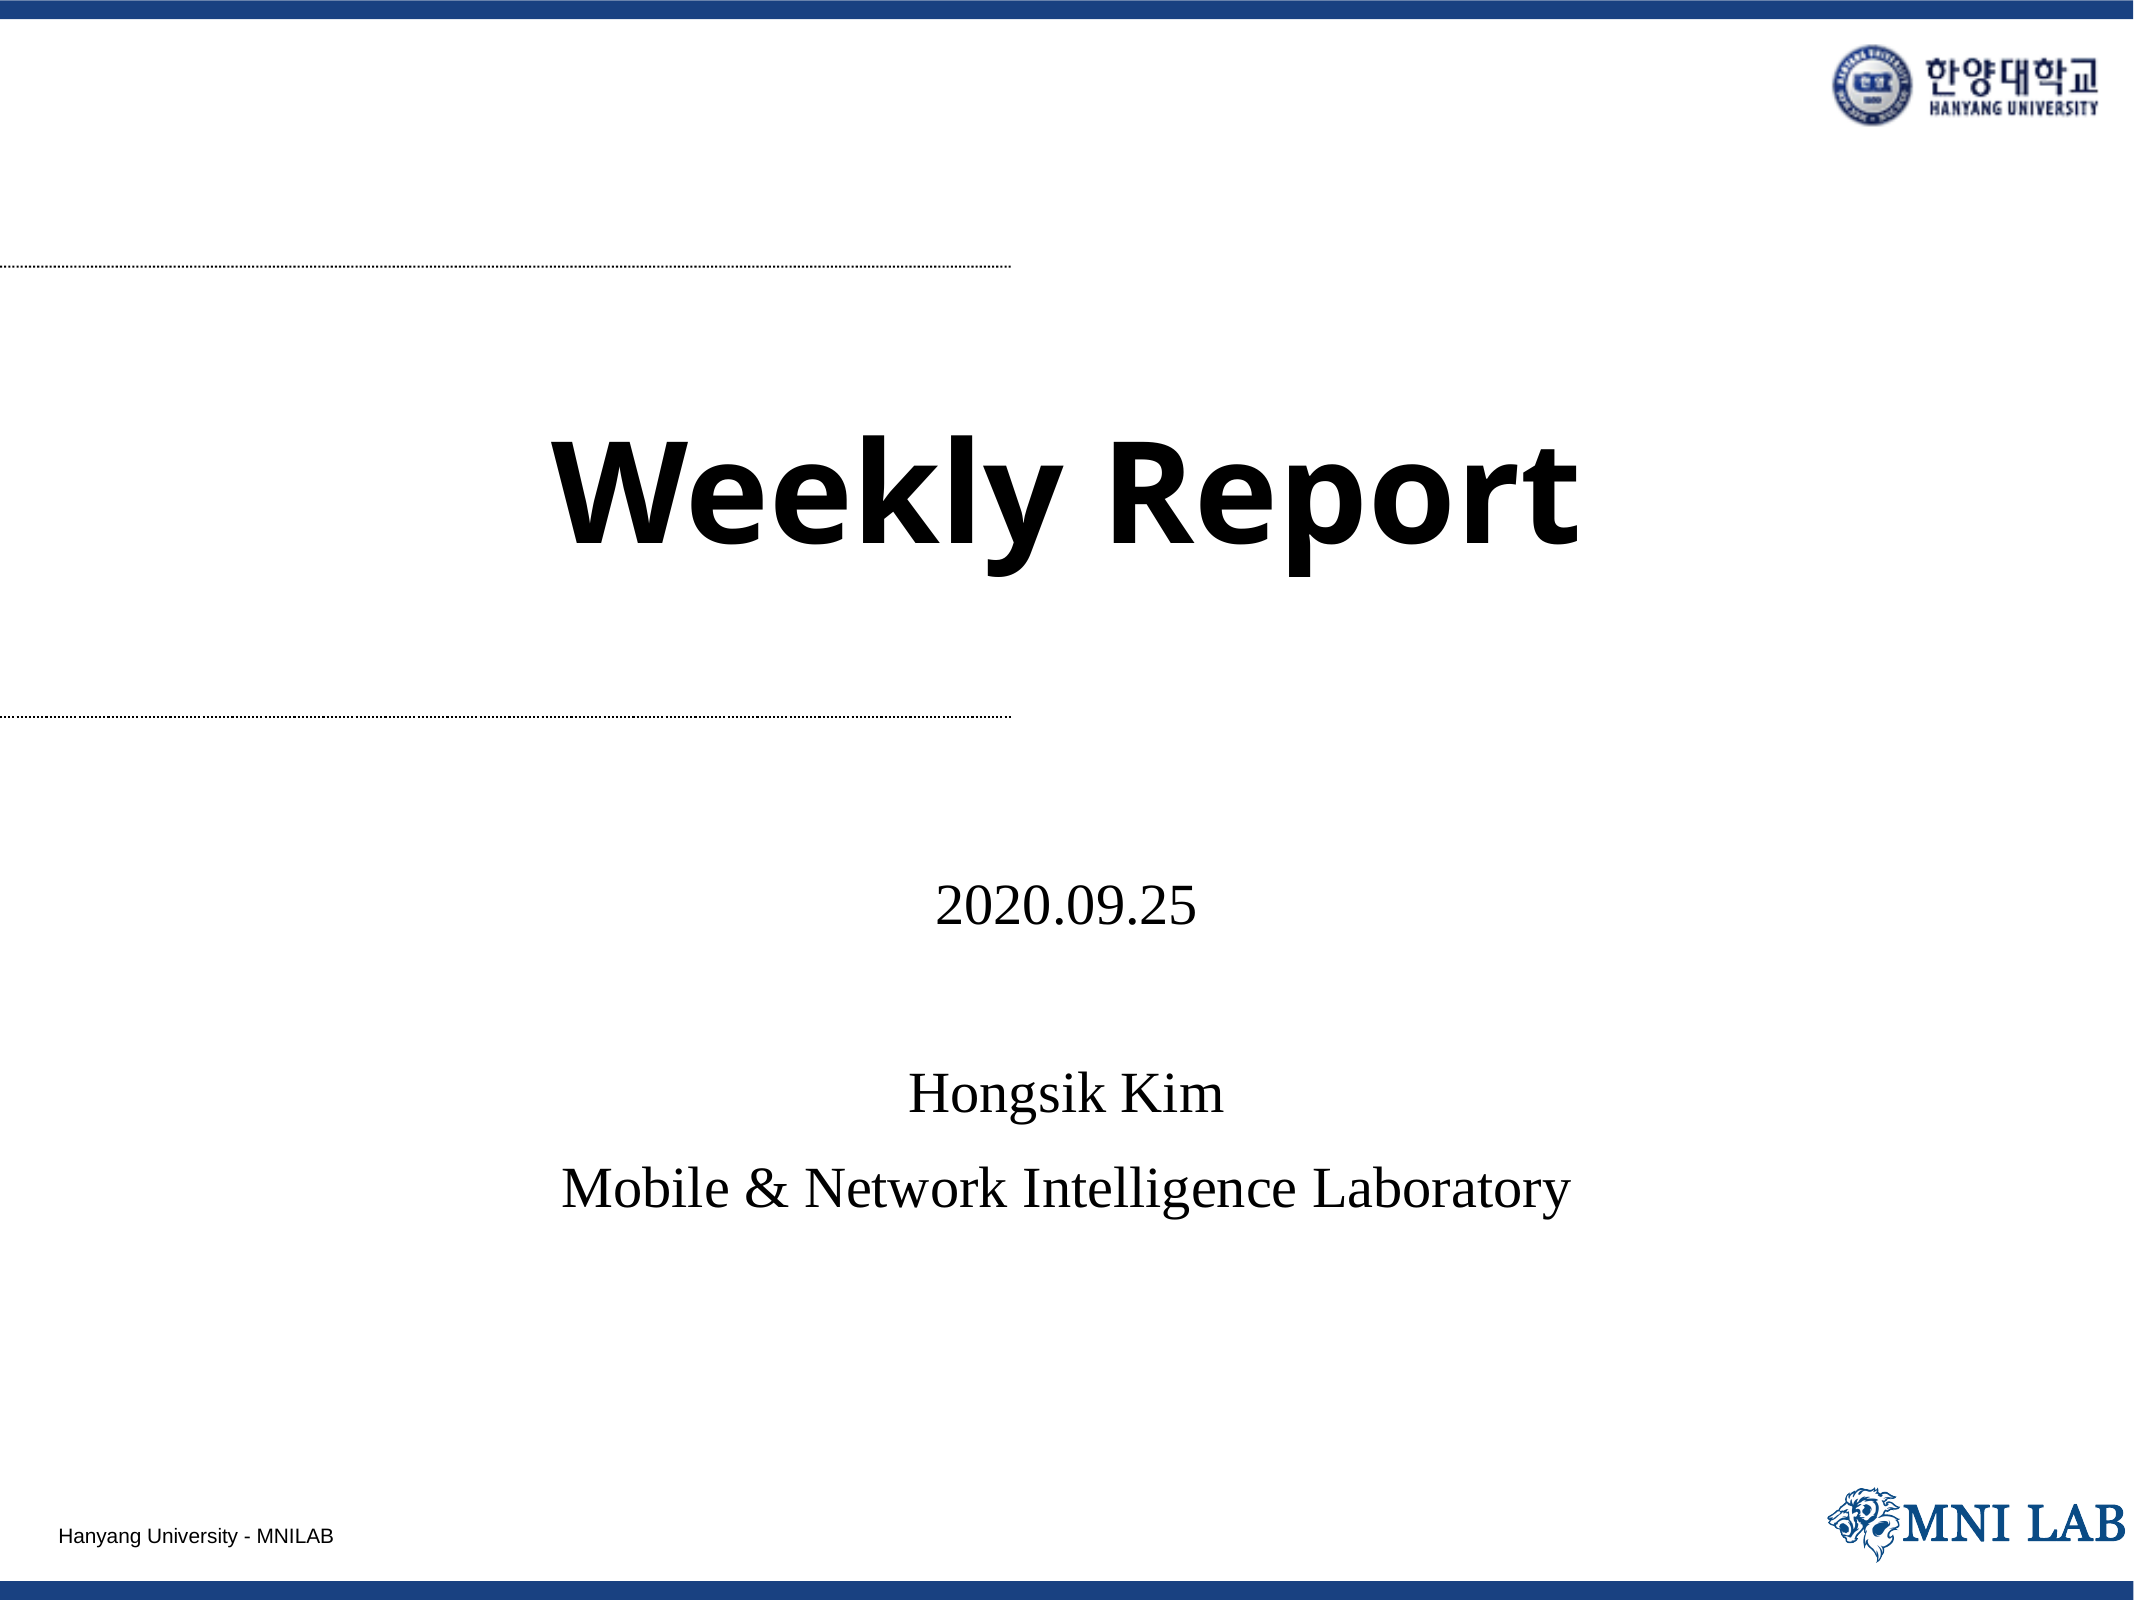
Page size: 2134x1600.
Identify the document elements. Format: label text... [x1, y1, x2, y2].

list 2020.09.25 Hongsik Kim Mobile & Network Intelligence Laboratory [319, 716, 1814, 1355]
title Weekly Report [159, 314, 1974, 659]
picture [1804, 43, 2134, 129]
picture [1827, 1487, 2128, 1563]
